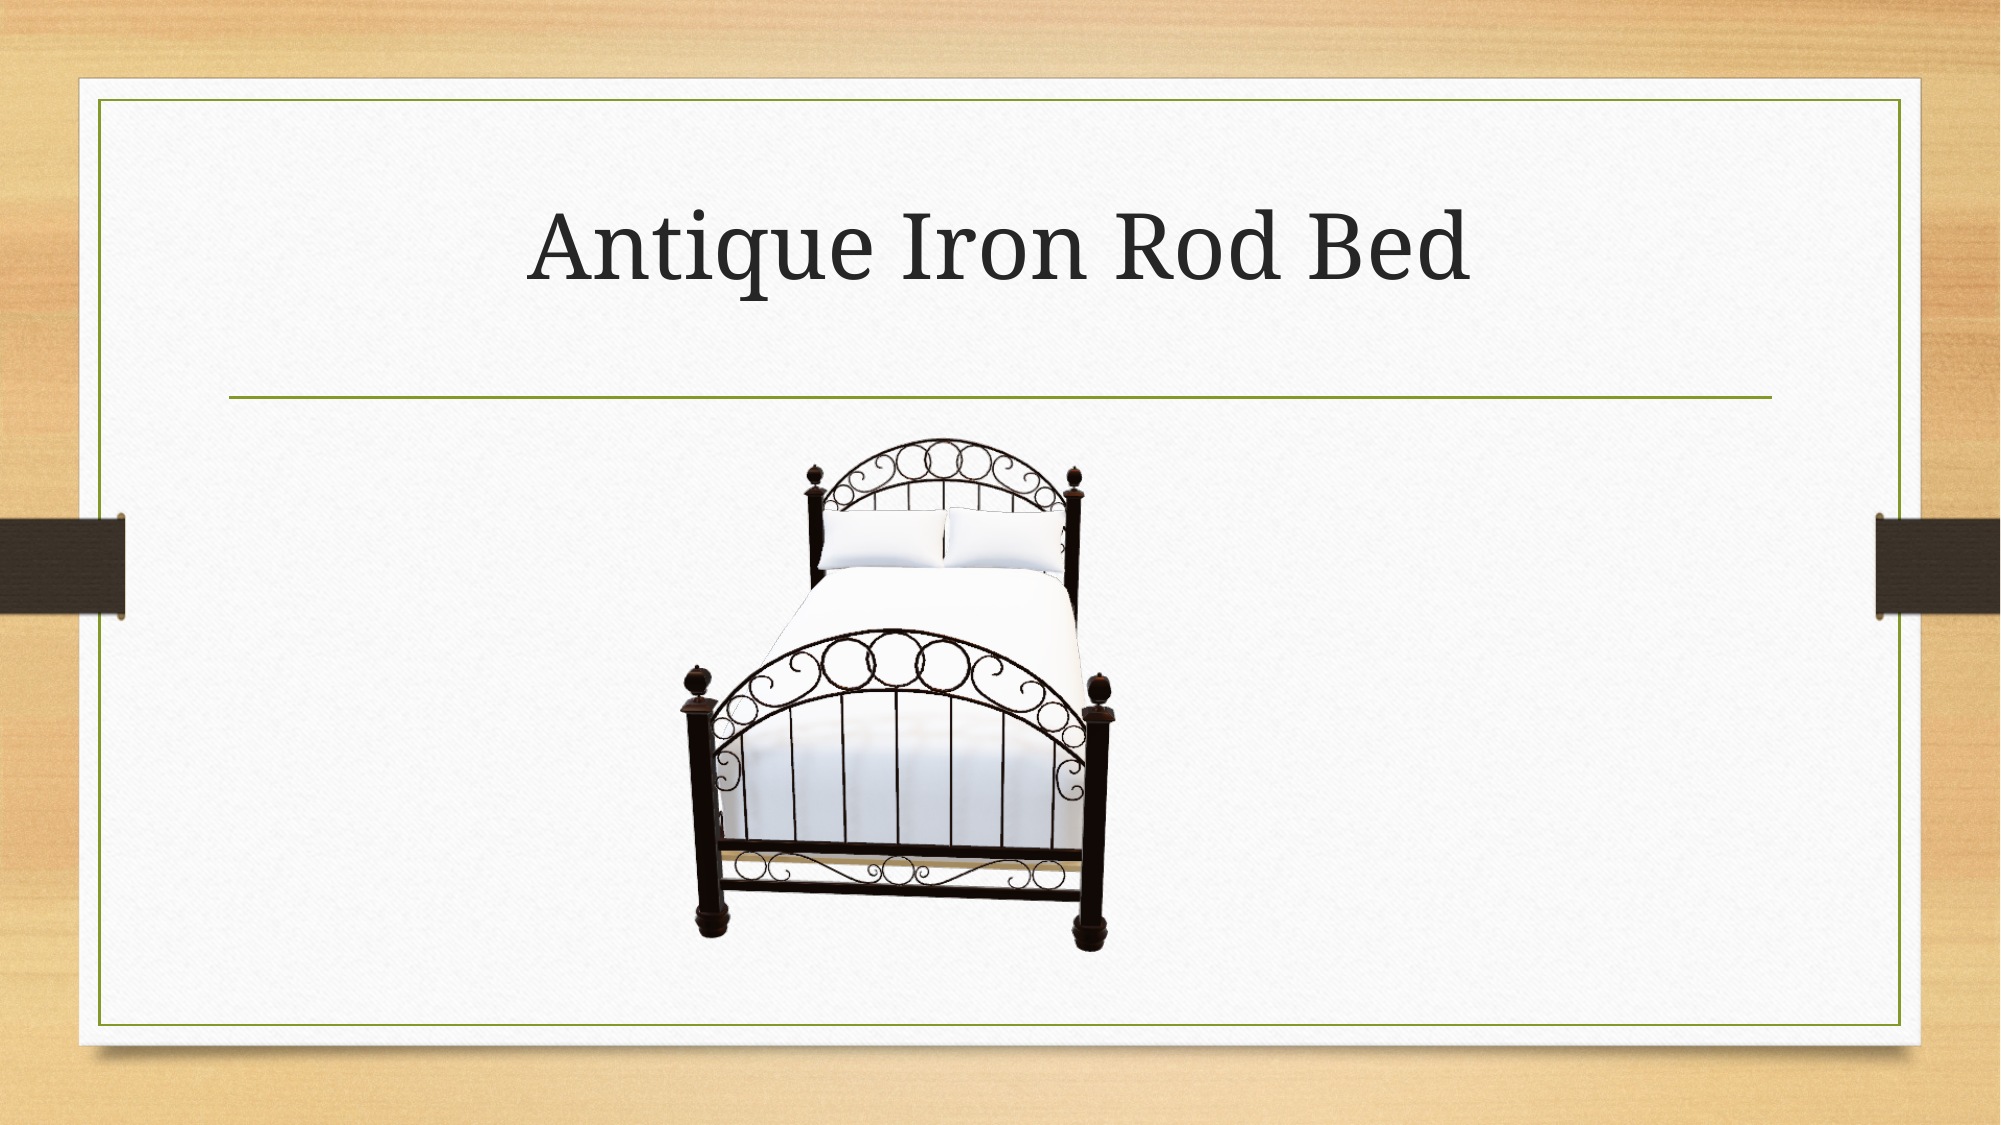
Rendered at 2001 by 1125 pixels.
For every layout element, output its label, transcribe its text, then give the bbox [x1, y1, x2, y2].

picture [0, 0, 2001, 1125]
title Antique Iron Rod Bed [101, 136, 1899, 351]
